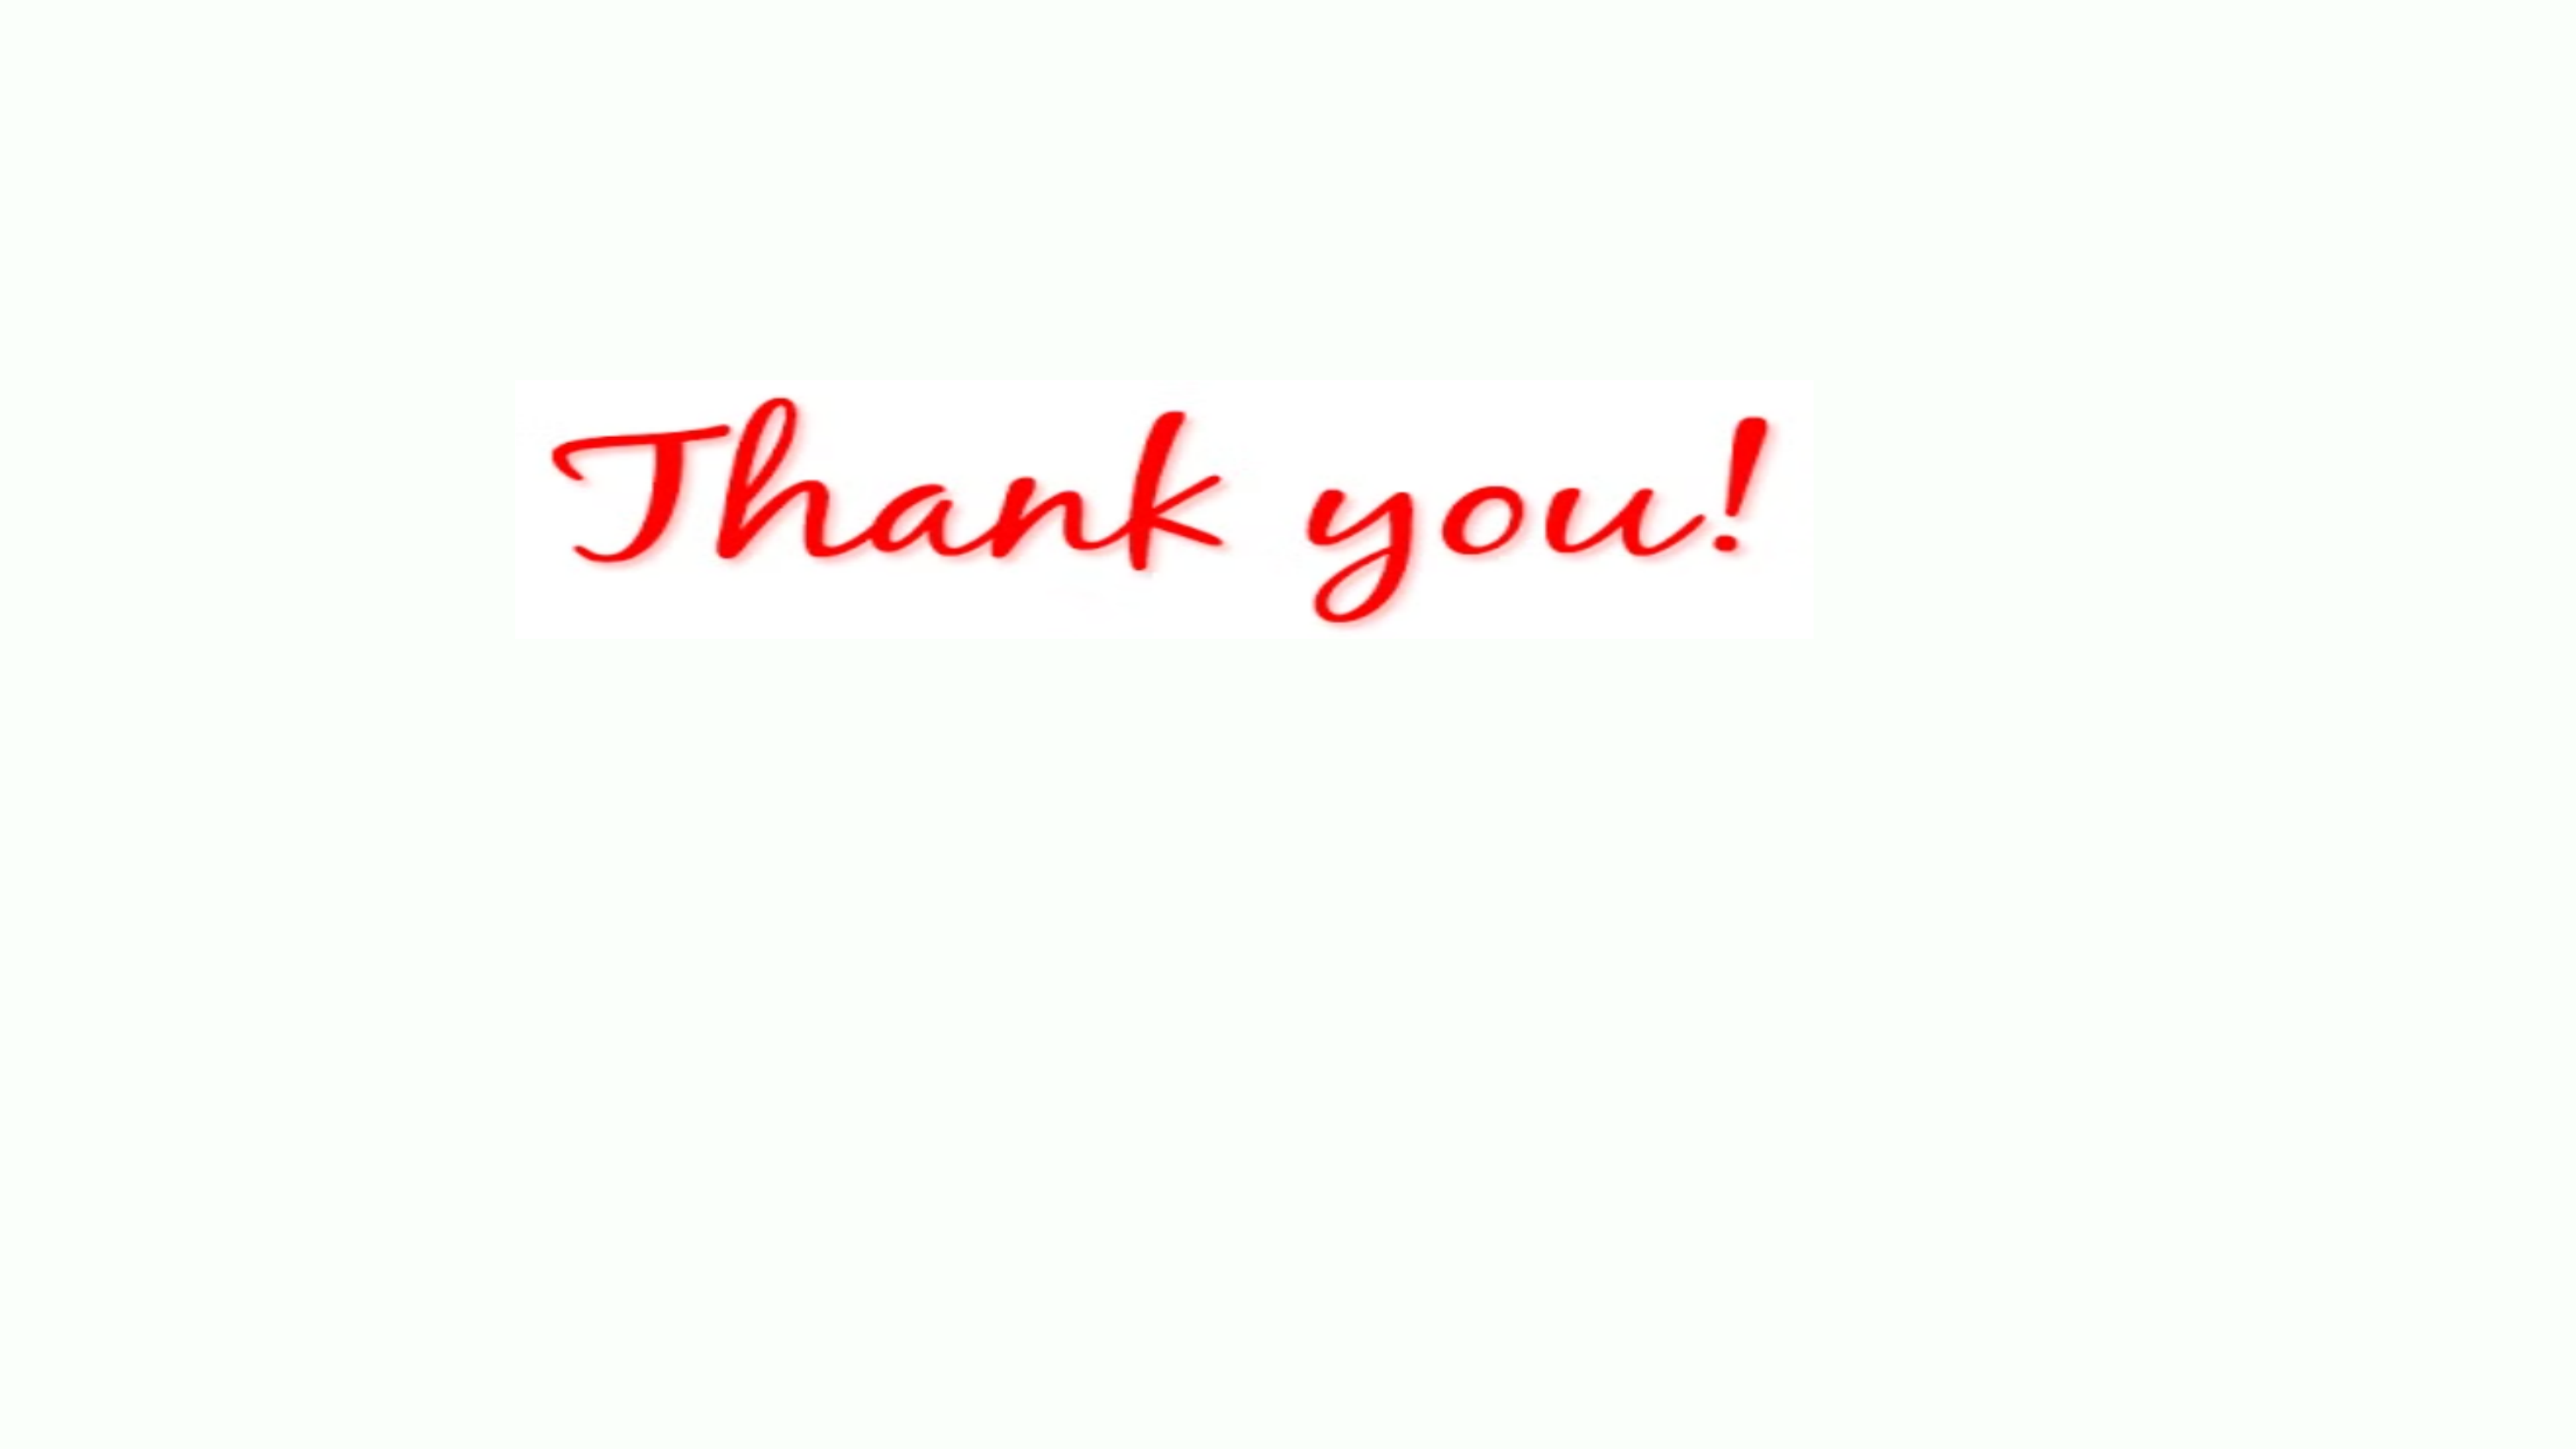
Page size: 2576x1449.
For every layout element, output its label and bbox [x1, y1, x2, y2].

text_box [0, 0, 2576, 1449]
